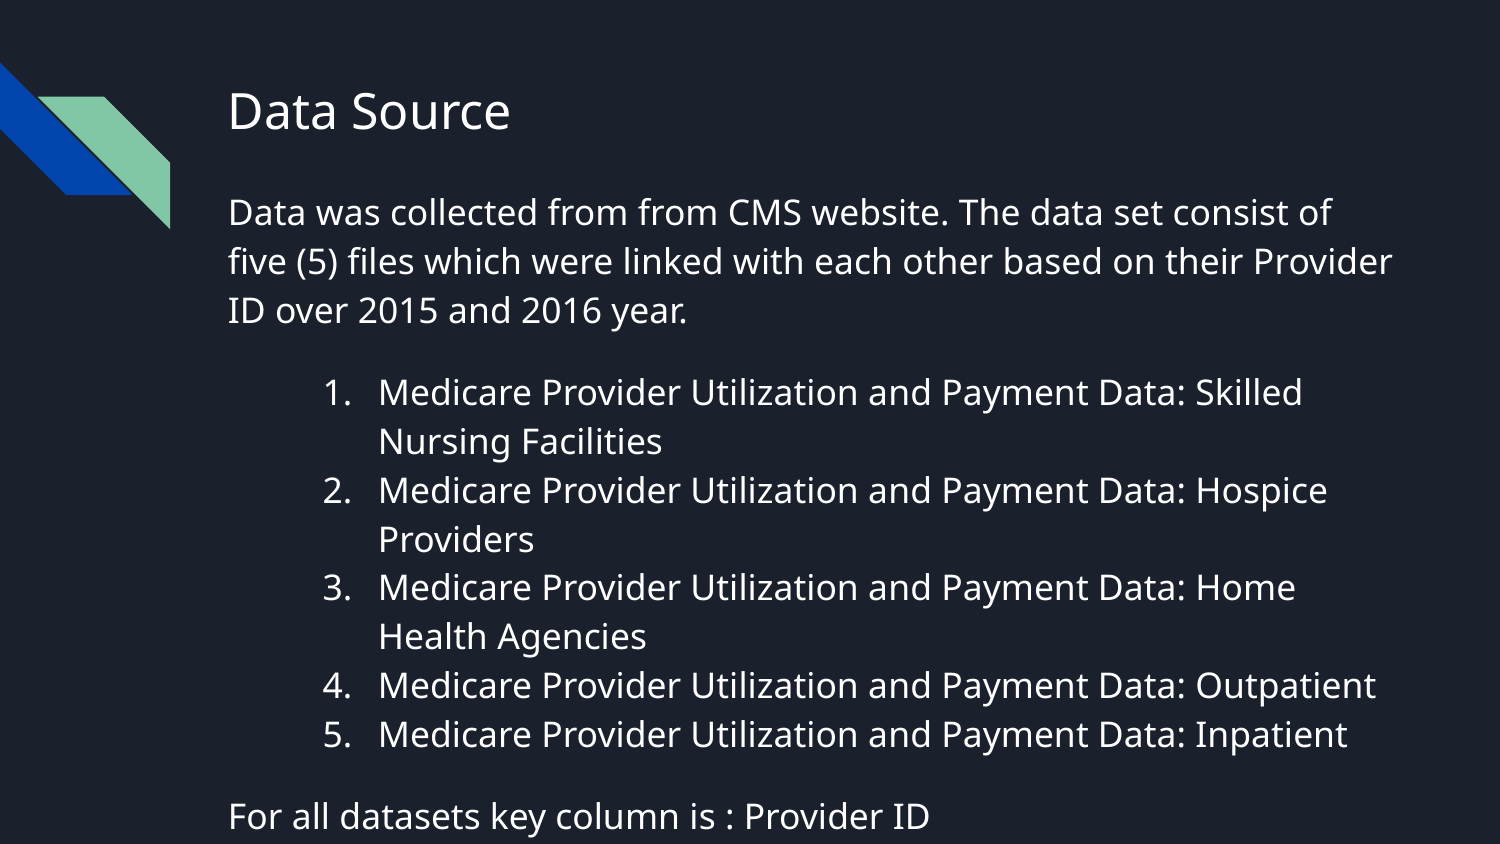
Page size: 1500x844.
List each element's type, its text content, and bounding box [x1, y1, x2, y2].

title Data Source [212, 64, 836, 168]
list Data was collected from from CMS website. The data set consist of five (5) files which were linked with each other based on their Provider ID over 2015 and 2016 year. Medicare Provider Utilization and Payment Data: Skilled Nursing Facilities Medicare Provider Utilization and Payment Data: Hospice Providers Medicare Provider Utilization and Payment Data: Home Health Agencies Medicare Provider Utilization and Payment Data: Outpatient Medicare Provider Utilization and Payment Data: Inpatient For all datasets key column is : Provider ID [212, 168, 1410, 651]
